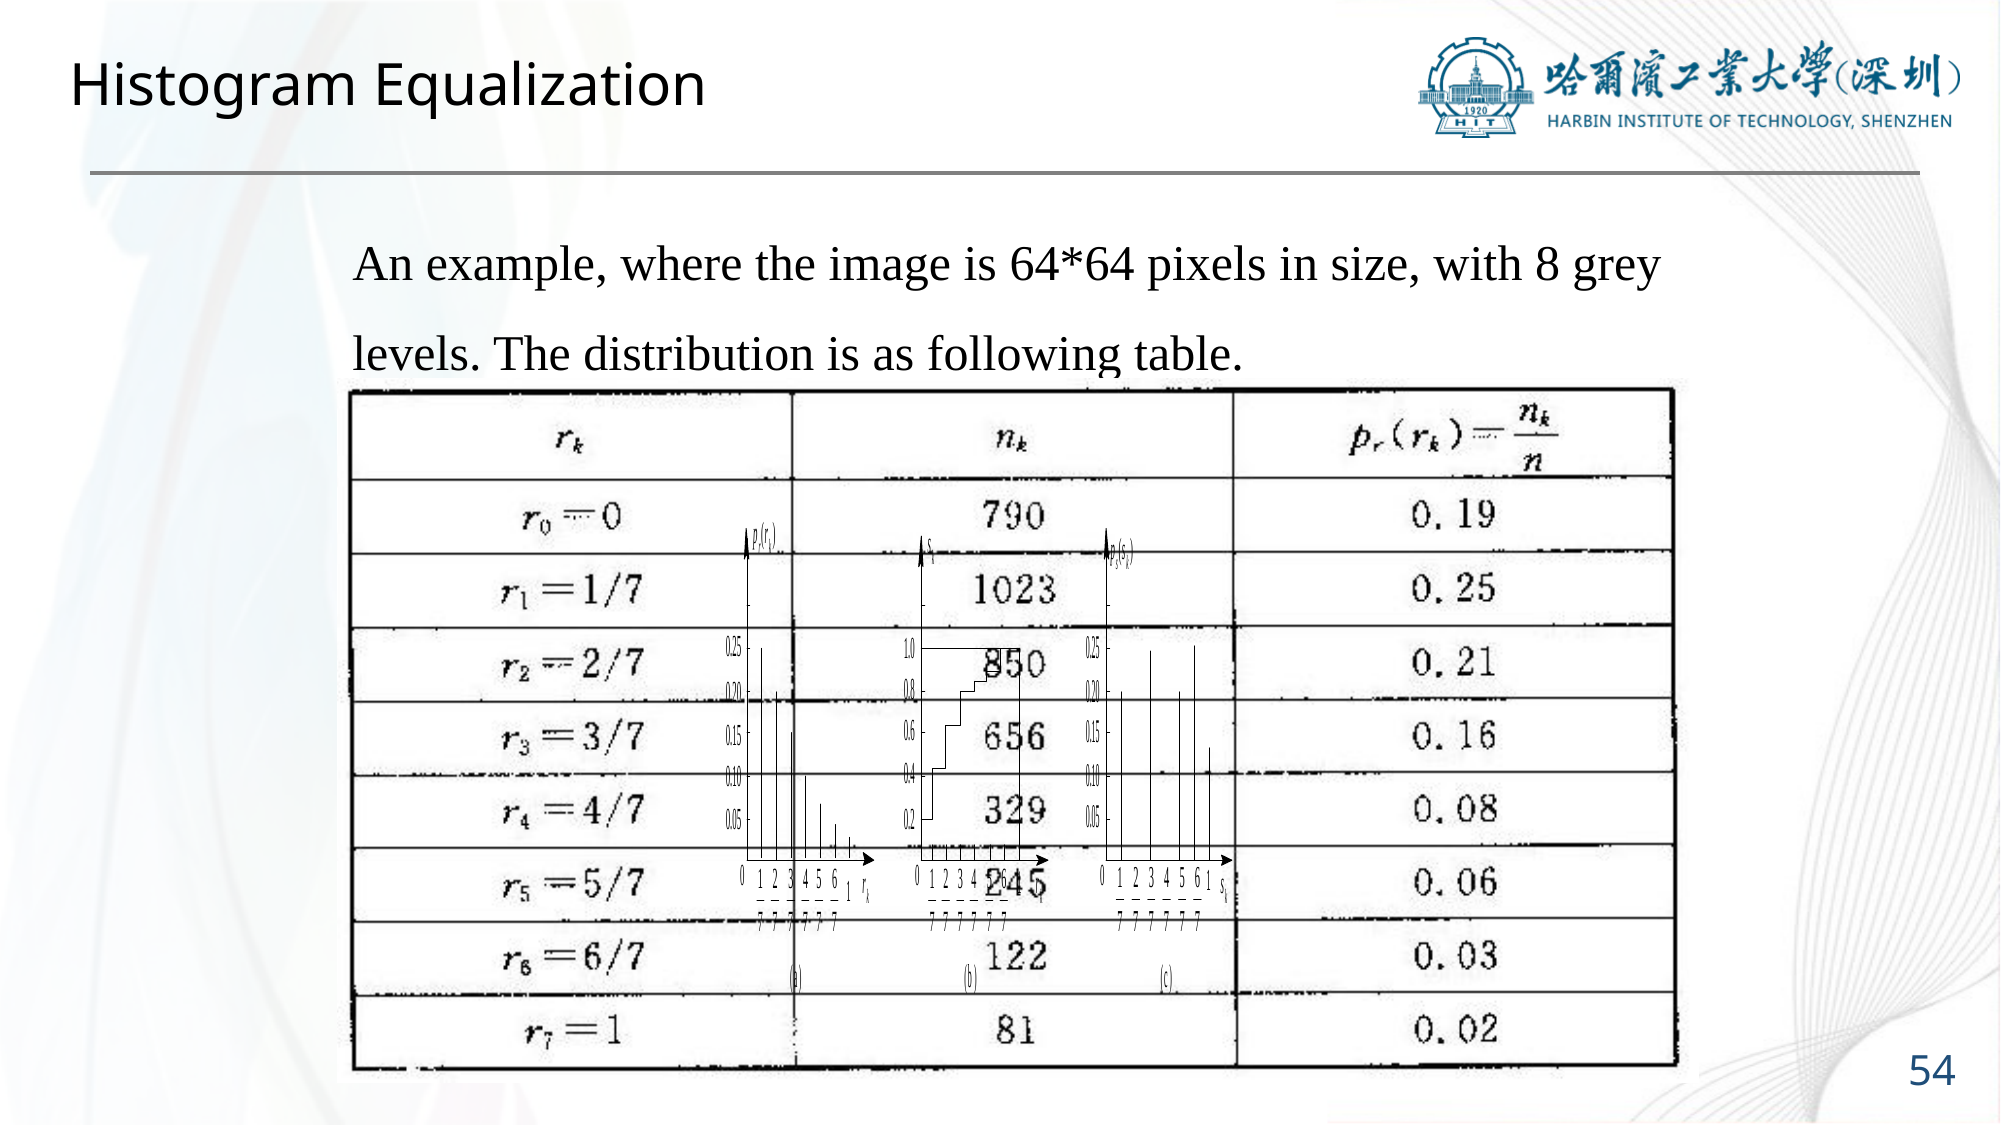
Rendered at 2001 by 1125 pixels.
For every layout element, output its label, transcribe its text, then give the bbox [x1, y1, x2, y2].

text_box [717, 513, 1235, 1014]
picture [0, 0, 2001, 1125]
slide_number 54 [1521, 1042, 1972, 1103]
text_box An example, where the image is 64*64 pixels in size, with 8 grey levels. The distribution is as following table. [337, 192, 1685, 378]
title Histogram Equalization [54, 0, 1385, 174]
